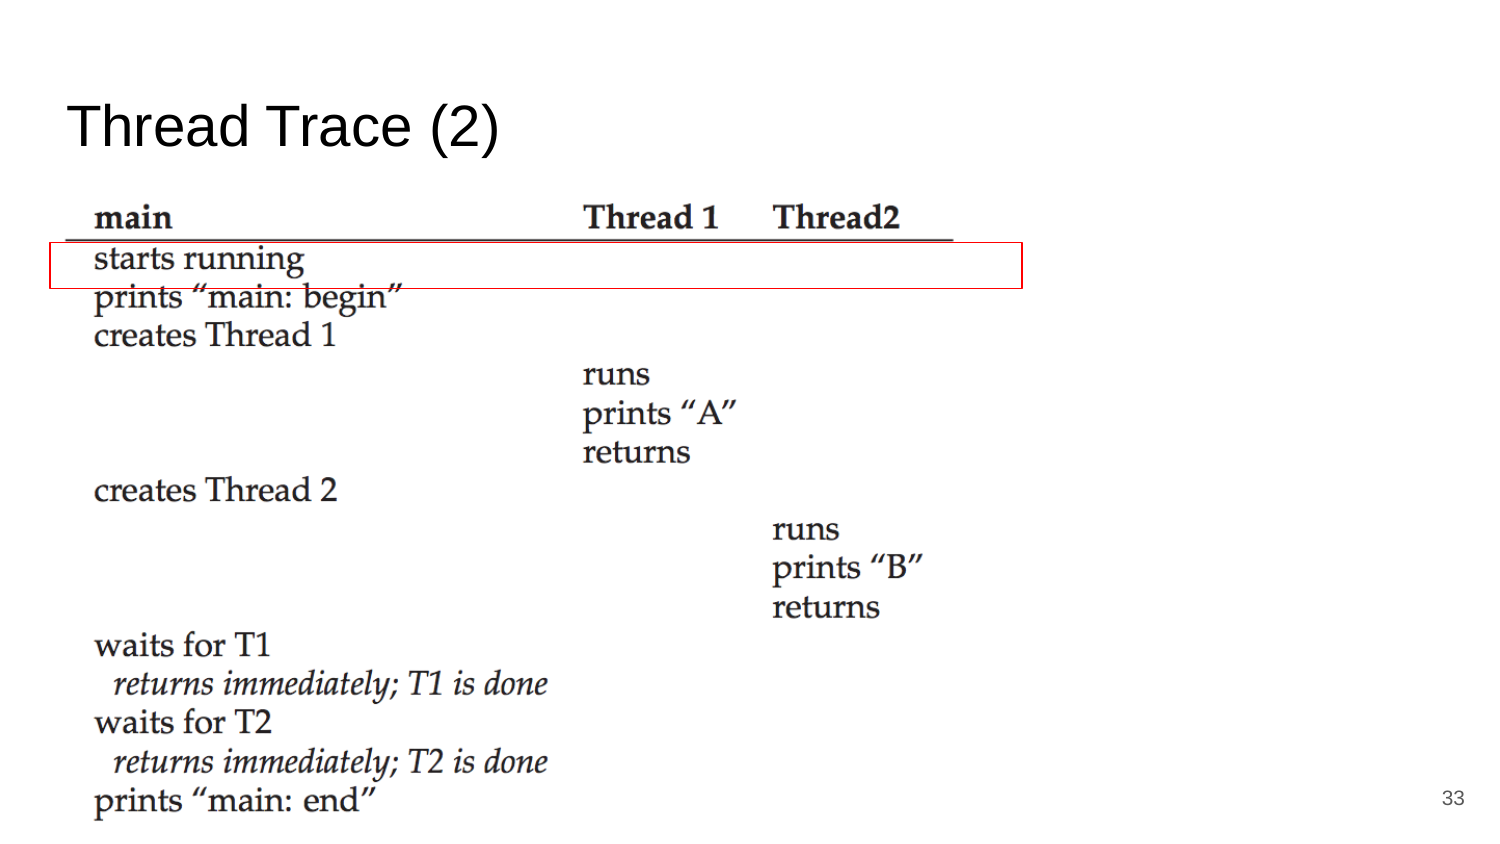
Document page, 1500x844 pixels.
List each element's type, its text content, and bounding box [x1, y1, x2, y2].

slide_number 33 [1389, 764, 1480, 830]
title Thread Trace (2) [51, 72, 1449, 167]
picture [49, 191, 989, 830]
text_box [994, 242, 1023, 289]
